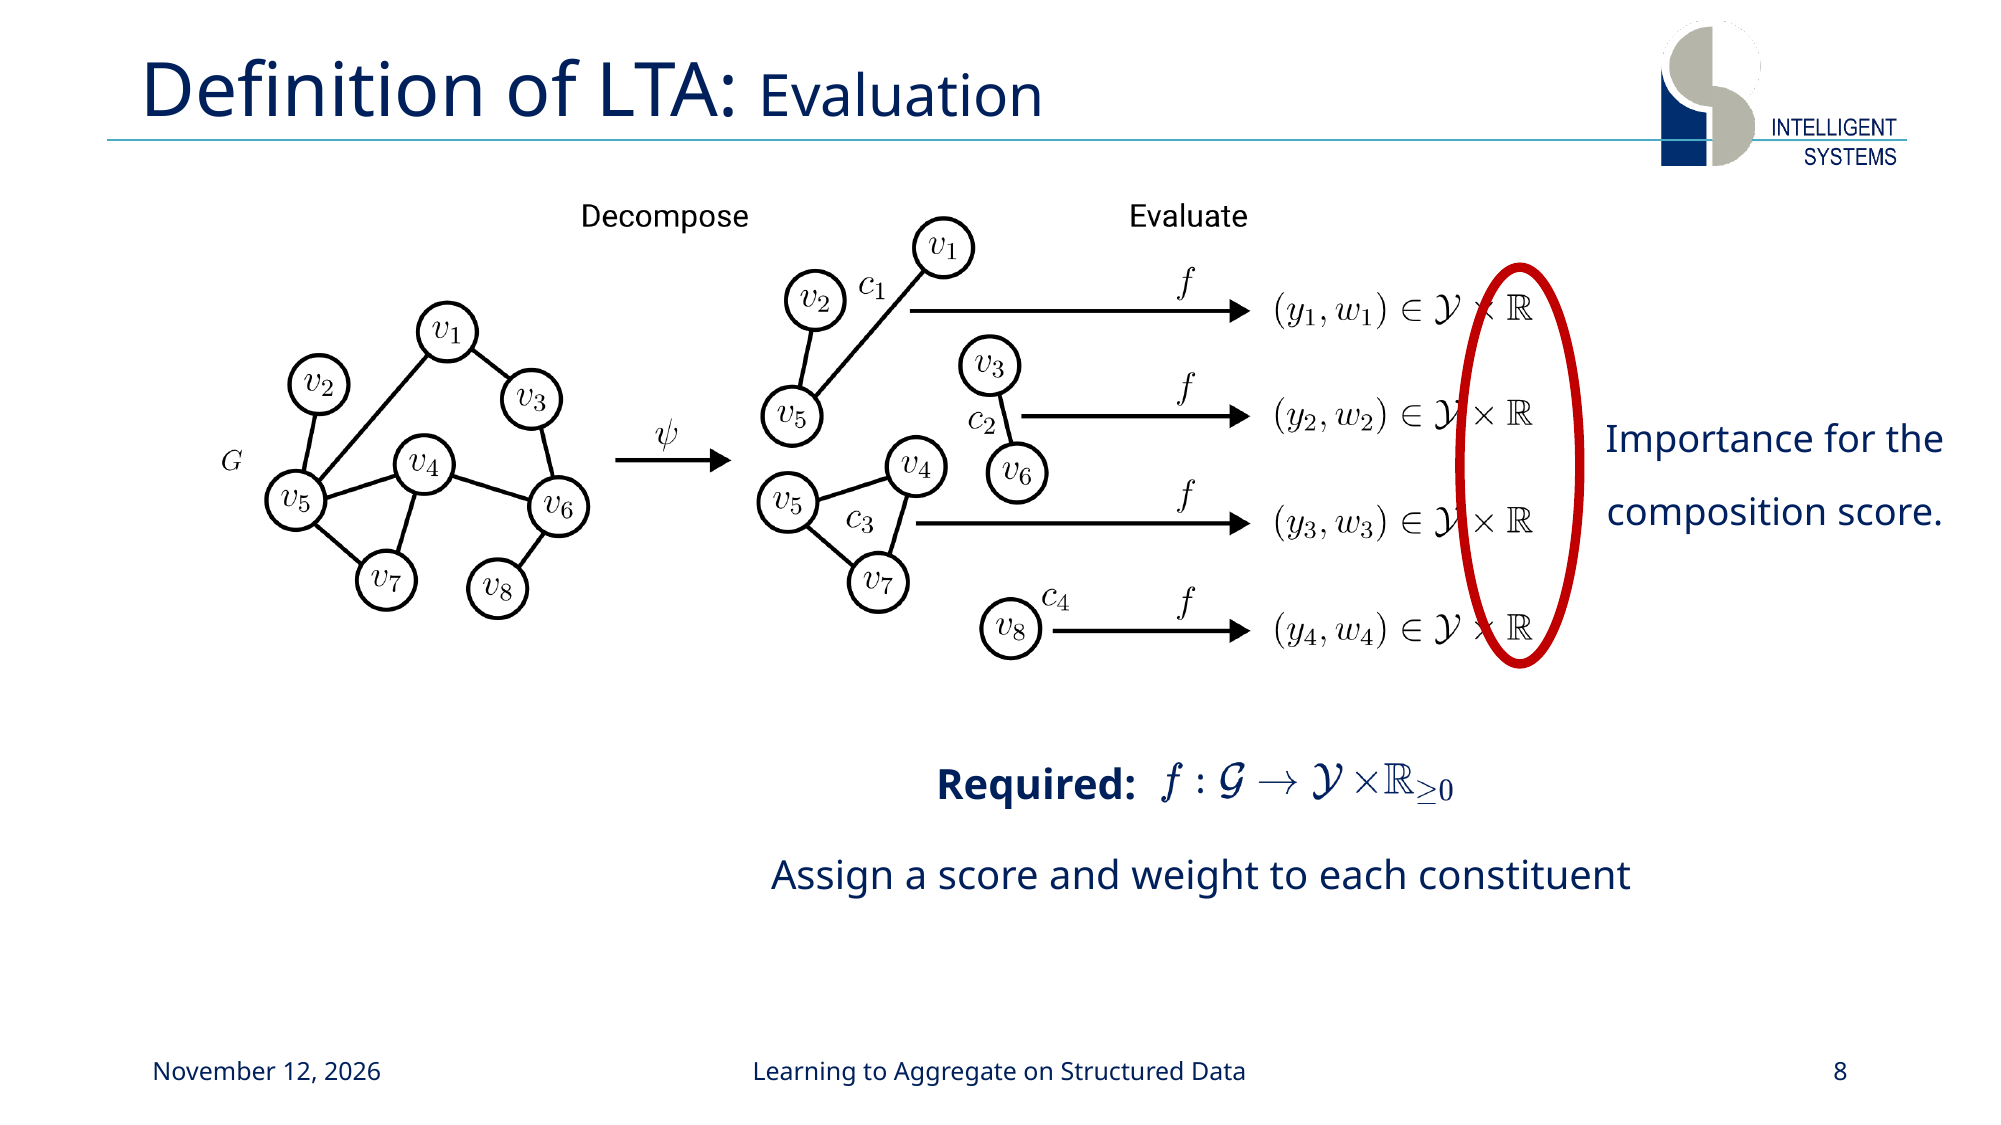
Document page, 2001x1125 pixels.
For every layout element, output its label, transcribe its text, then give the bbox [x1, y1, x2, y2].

text_box Required: [914, 728, 1158, 837]
picture [1157, 762, 1457, 804]
picture [1661, 19, 1903, 139]
picture [222, 197, 1778, 682]
slide_number 8 [1412, 1042, 1863, 1103]
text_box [1459, 267, 1979, 664]
title Definition of LTA: Evaluation [125, 31, 1863, 141]
text_box Assign a score and weight to each constituent [743, 818, 1660, 928]
picture [1661, 141, 1903, 172]
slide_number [137, 1042, 588, 1103]
footer Learning to Aggregate on Structured Data [662, 1042, 1338, 1103]
